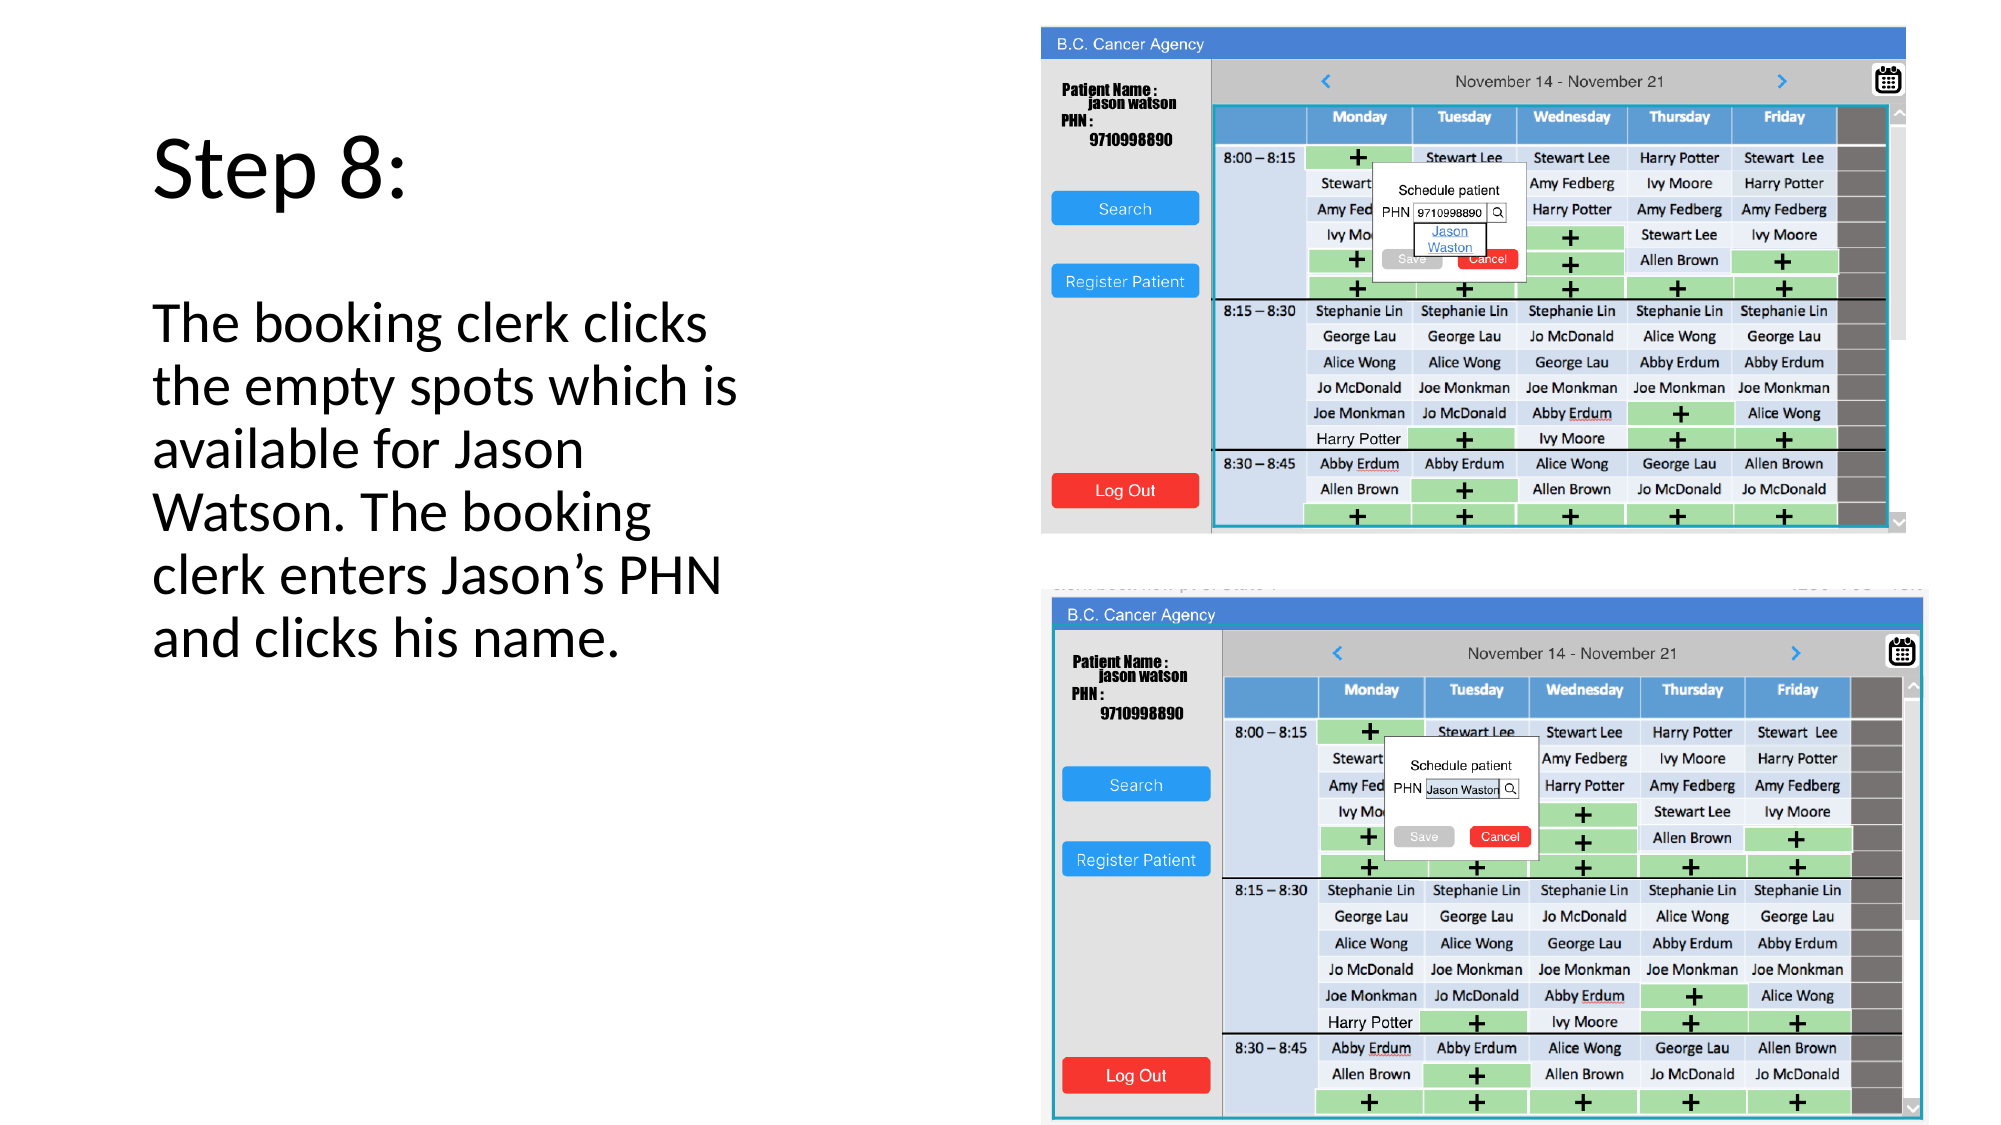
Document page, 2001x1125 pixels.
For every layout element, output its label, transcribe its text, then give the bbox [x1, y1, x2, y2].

title Step 8: [137, 59, 1035, 278]
picture [1041, 589, 1929, 1125]
picture [1041, 25, 1906, 535]
list The booking clerk clicks the empty spots which is available for Jason Watson. The booking clerk enters Jason’s PHN and clicks his name. [137, 277, 778, 992]
